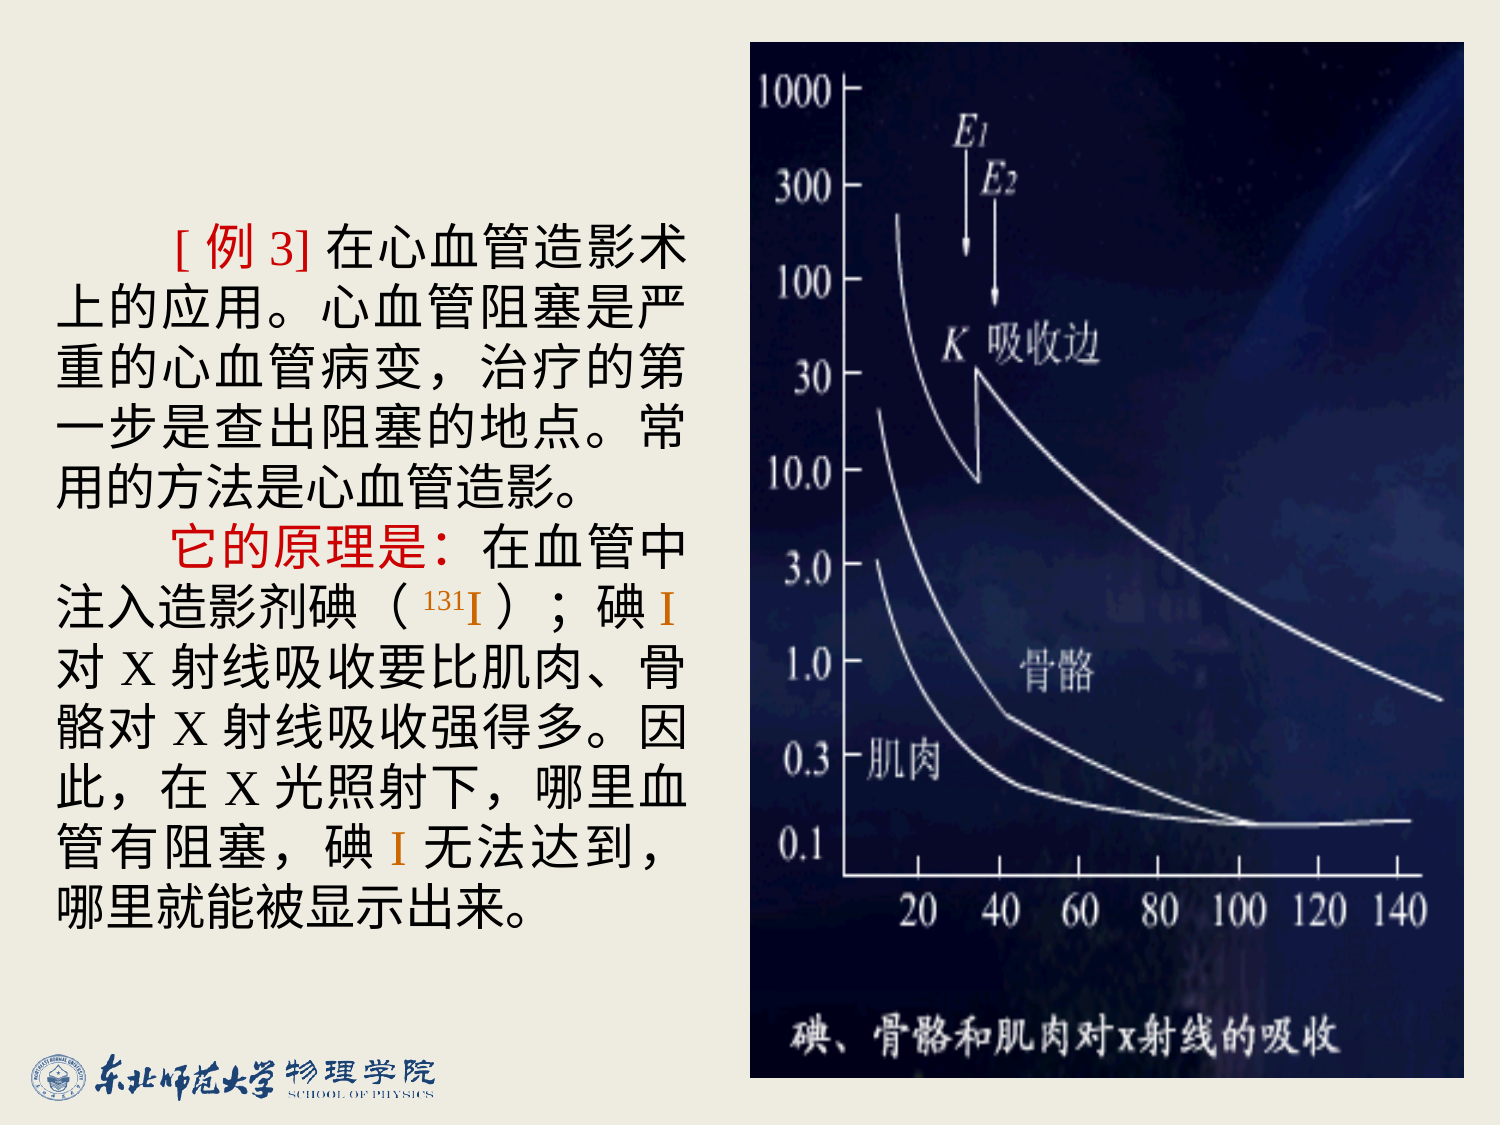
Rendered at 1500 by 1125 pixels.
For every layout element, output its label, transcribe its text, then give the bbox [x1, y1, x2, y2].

picture [749, 42, 1464, 1078]
picture [20, 1054, 440, 1101]
text_box [例3]在心血管造影术上的应用。心血管阻塞是严重的心血管病变，治疗的第一步是查出阻塞的地点。常用的方法是心血管造影。 它的原理是：在血管中注入造影剂碘（131I）；碘I对X射线吸收要比肌肉、骨骼对X射线吸收强得多。因此，在X光照射下，哪里血管有阻塞，碘I无法达到，哪里就能被显示出来。 [41, 207, 703, 943]
